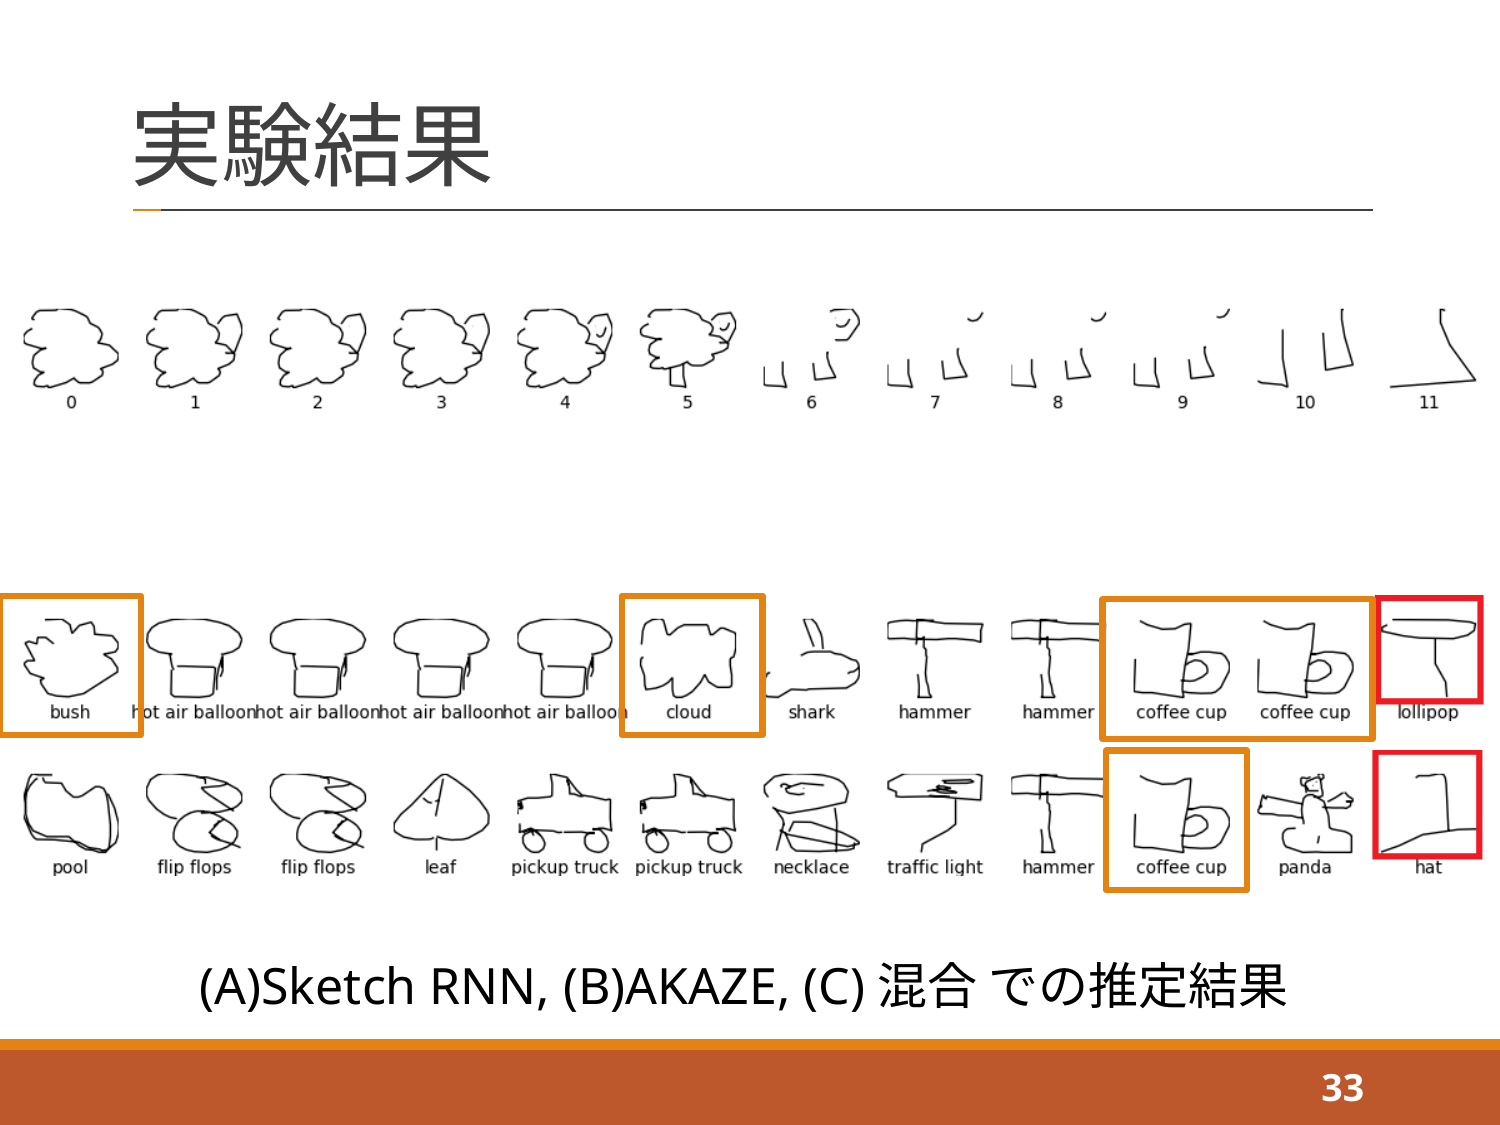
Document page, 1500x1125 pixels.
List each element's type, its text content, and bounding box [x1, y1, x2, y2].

slide_number 33 [1218, 1059, 1380, 1120]
text_box [1102, 728, 1373, 739]
text_box (A)Sketch RNN, (B)AKAZE, (C)混合 での推定結果 [102, 947, 1386, 1023]
text_box [0, 727, 141, 736]
picture [0, 595, 1500, 722]
picture [0, 750, 1500, 877]
text_box [1106, 885, 1247, 891]
title 実験結果 [115, 37, 1373, 207]
text_box [621, 728, 763, 736]
picture [0, 285, 1500, 412]
